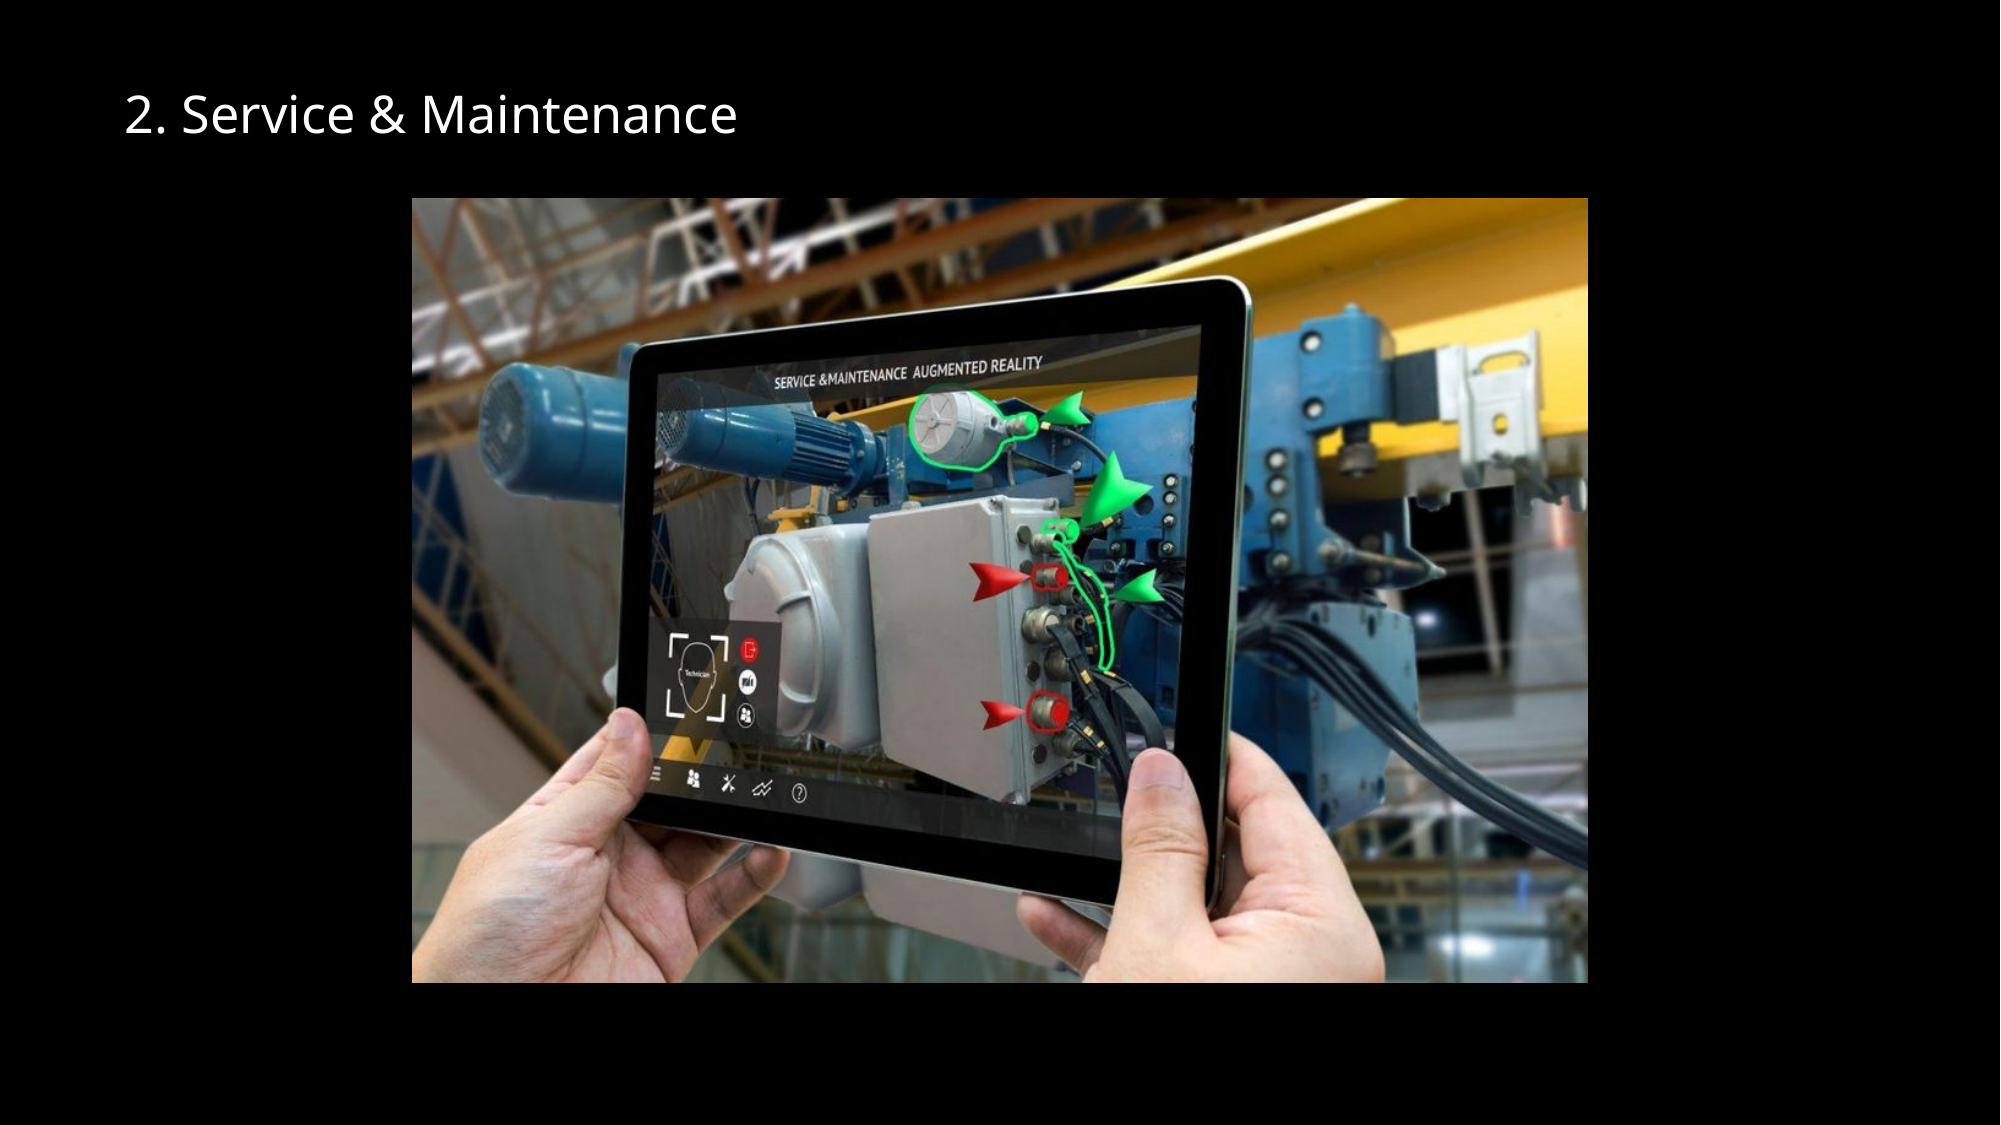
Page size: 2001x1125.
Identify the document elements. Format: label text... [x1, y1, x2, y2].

picture [412, 198, 1588, 983]
text_box 2. Service & Maintenance [109, 74, 754, 152]
